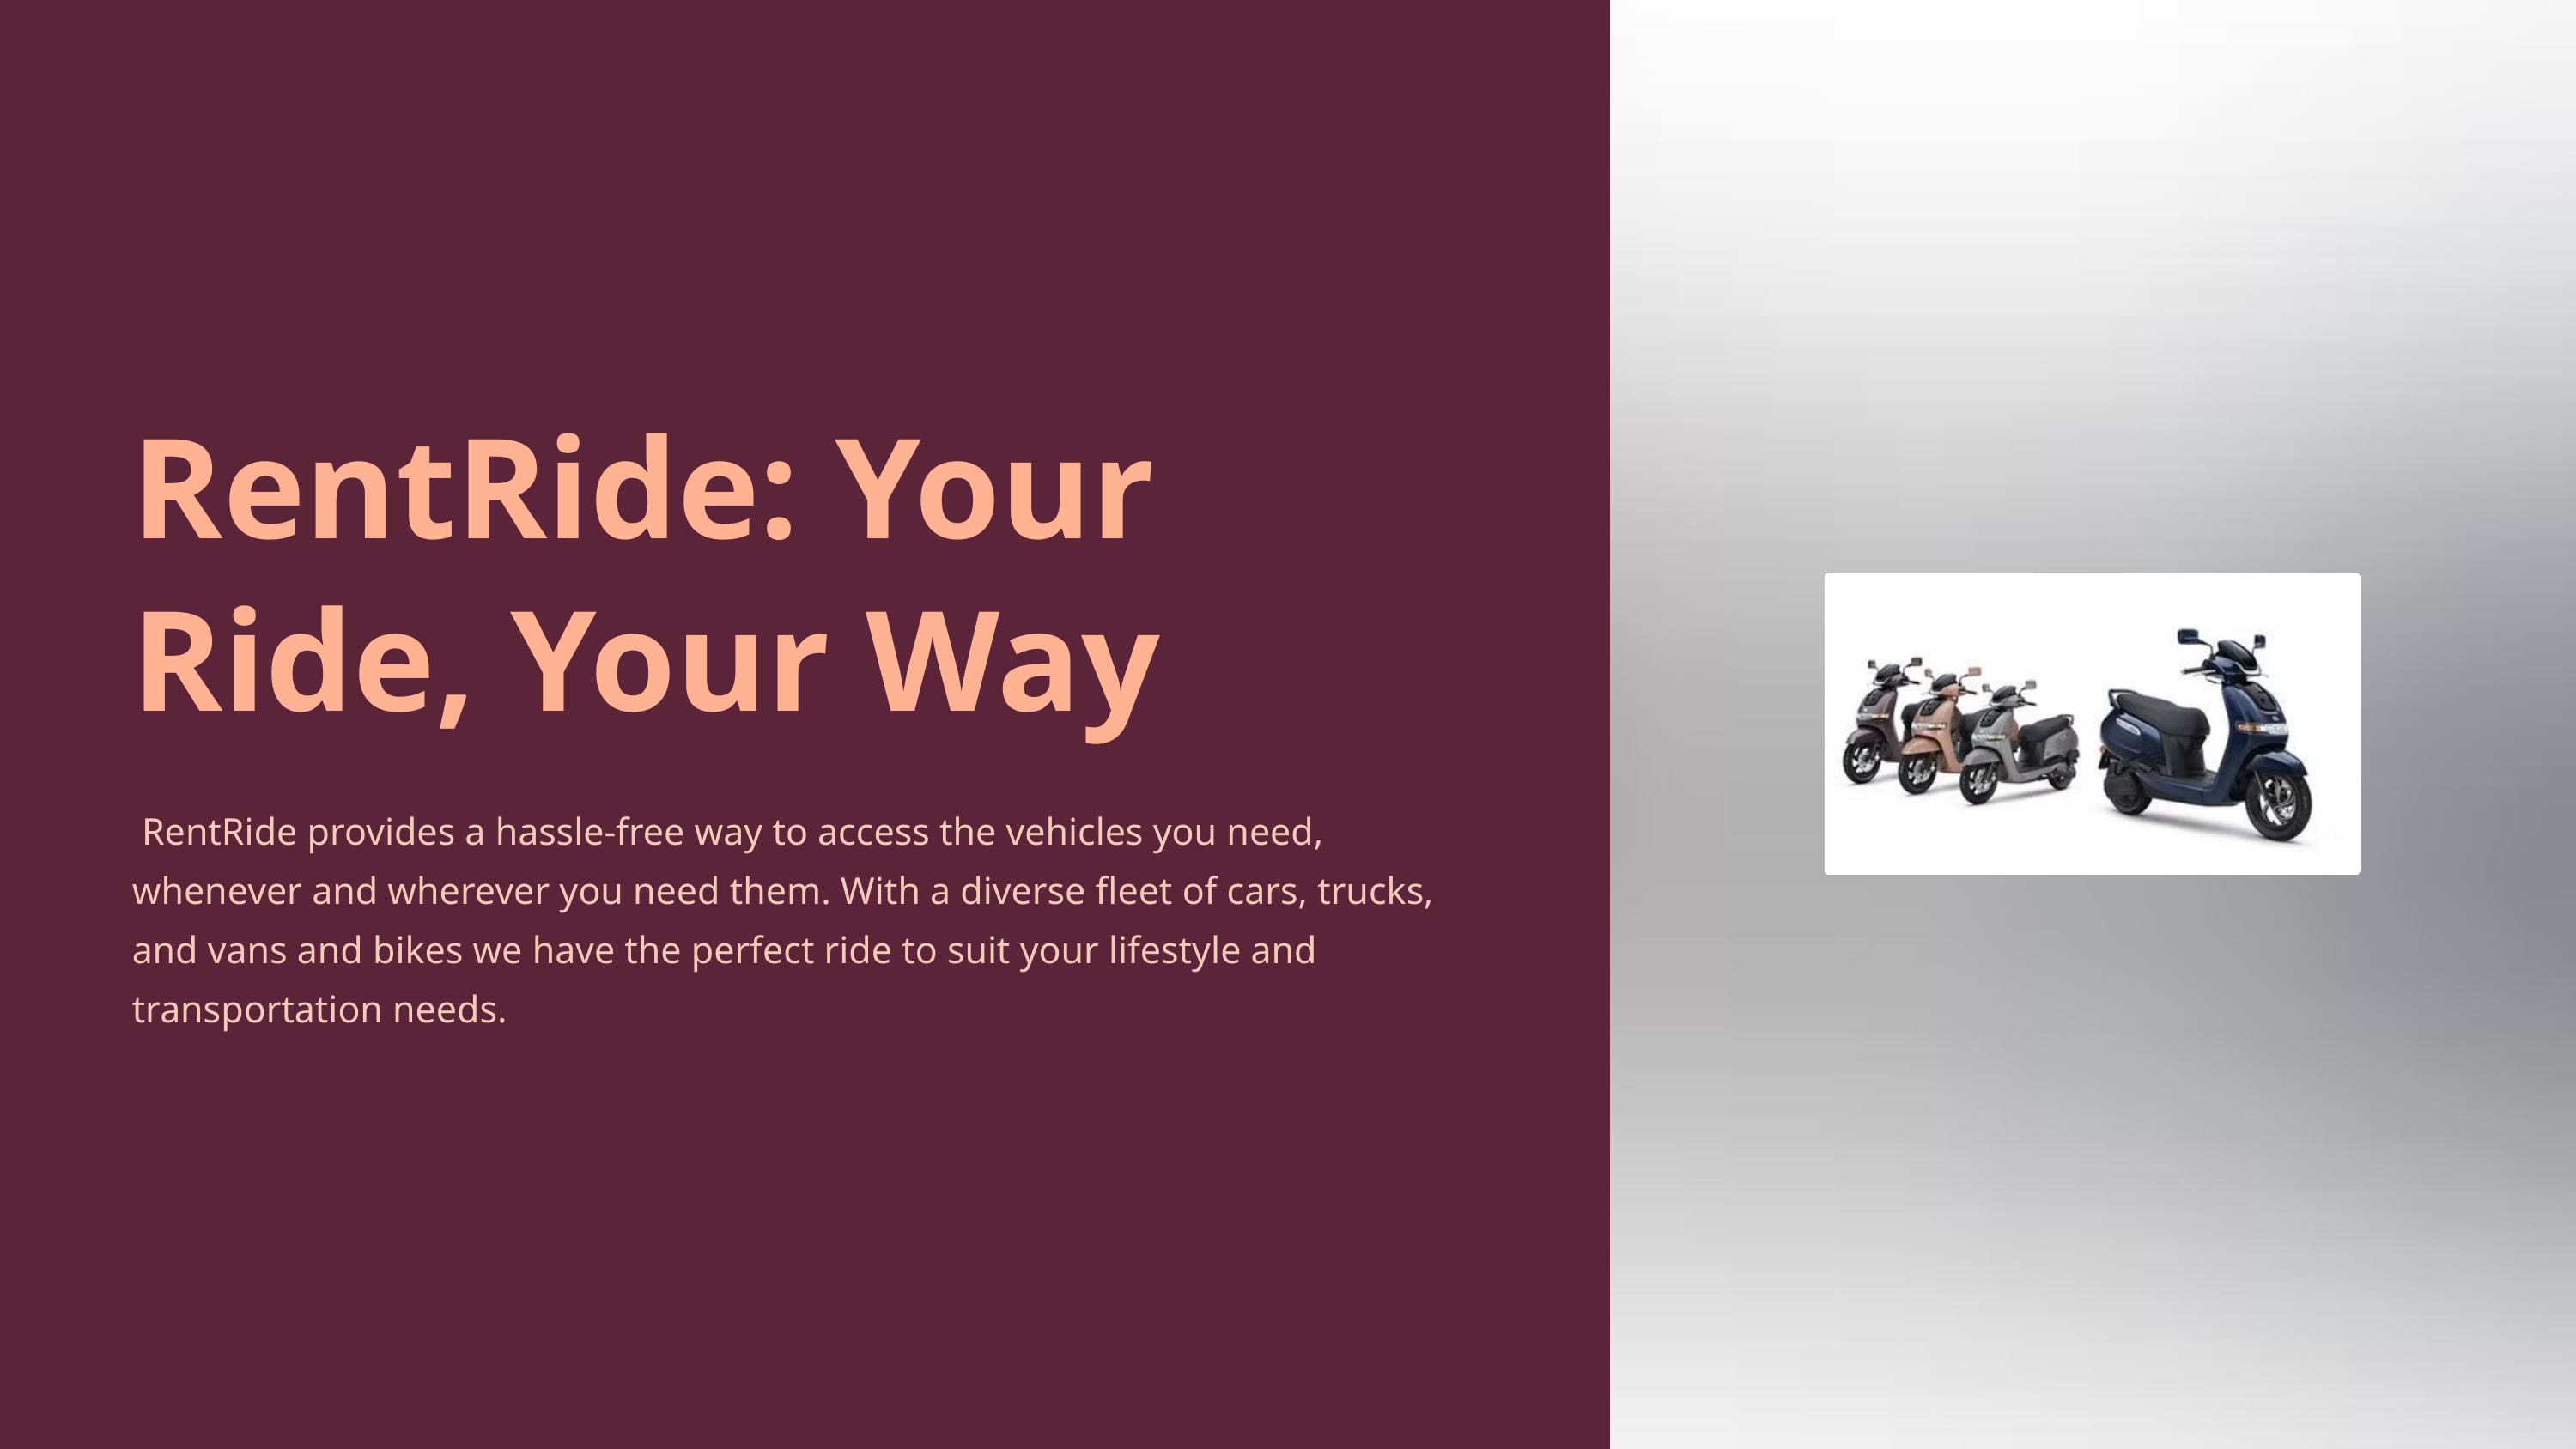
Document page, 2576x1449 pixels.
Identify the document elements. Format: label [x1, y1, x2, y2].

text_box [0, 0, 2576, 1449]
